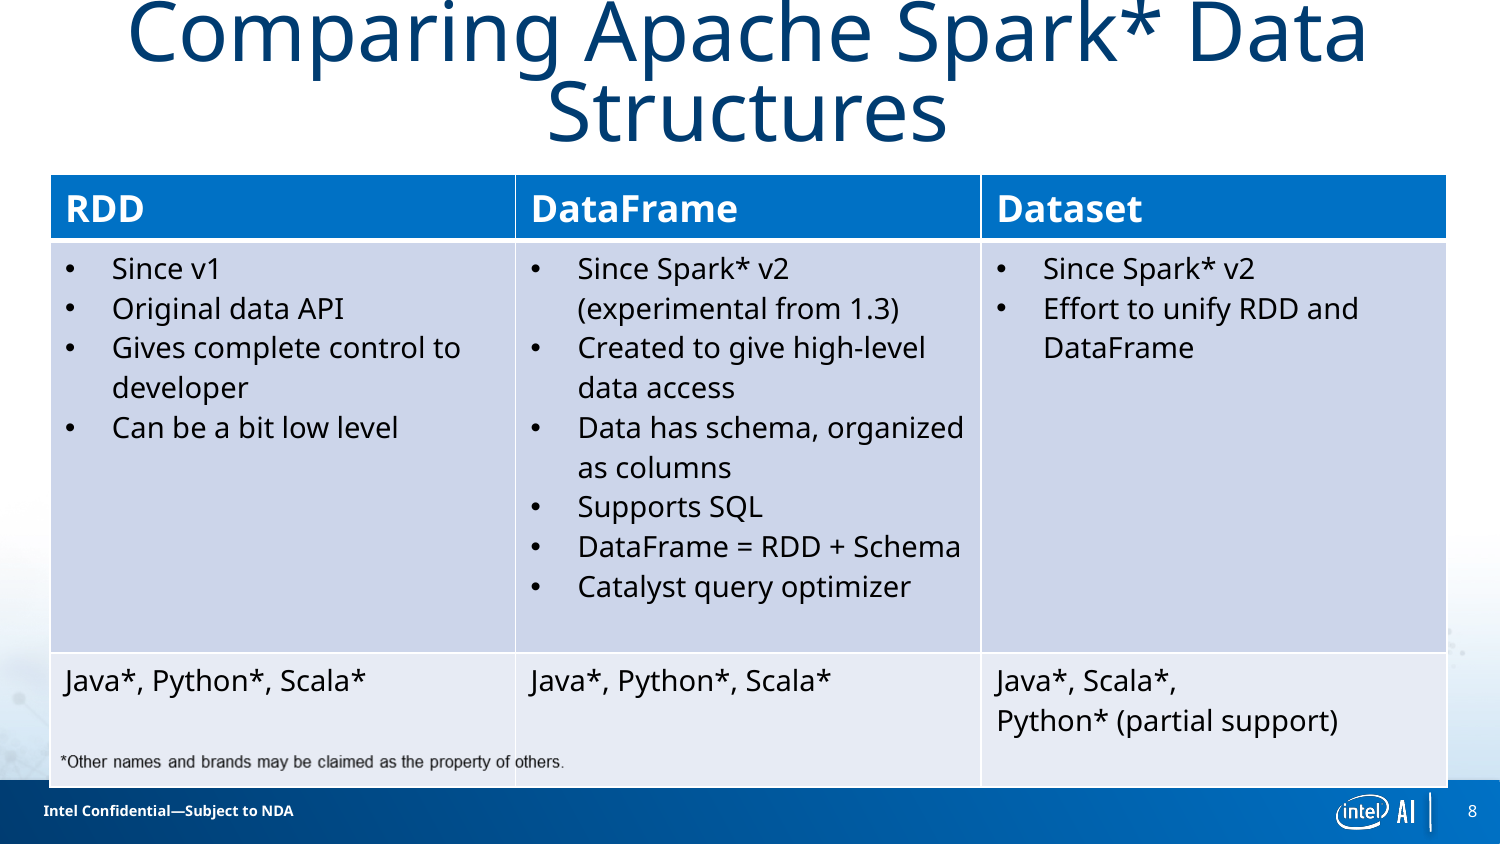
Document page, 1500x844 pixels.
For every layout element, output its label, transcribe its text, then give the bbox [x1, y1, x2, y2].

table_cell Since Spark* v2 (experimental from 1.3) Created to give high-level data access Data has schema, organized as columns Supports SQL DataFrame = RDD + Schema Catalyst query optimizer [516, 243, 980, 652]
table_header DataFrame [516, 175, 980, 238]
table_cell Java*, Scala*, Python* (partial support) [982, 654, 1446, 786]
table_cell Java*, Python*, Scala* [516, 654, 980, 786]
table_header RDD [51, 175, 515, 238]
table_header Dataset [982, 175, 1446, 238]
table_cell Since Spark* v2 Effort to unify RDD and DataFrame [982, 243, 1446, 652]
picture [1335, 794, 1415, 830]
table_cell Since v1 Original data API Gives complete control to developer Can be a bit low level [51, 243, 515, 652]
picture [49, 746, 575, 783]
table_cell Java*, Python*, Scala* [51, 654, 515, 745]
title Comparing Apache Spark* Data Structures [50, 24, 1447, 131]
